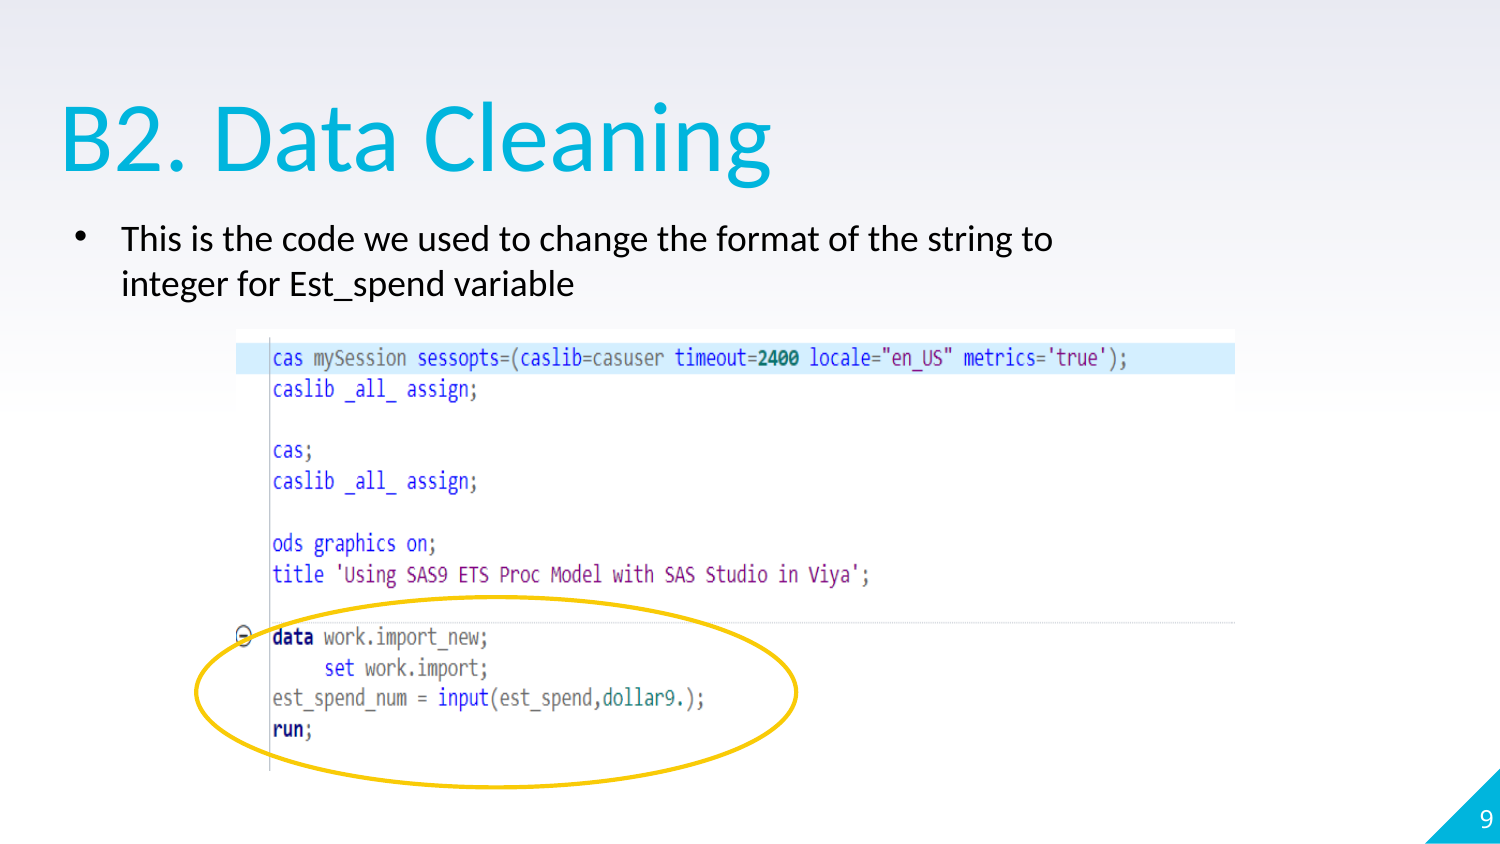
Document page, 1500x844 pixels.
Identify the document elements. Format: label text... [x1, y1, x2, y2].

slide_number 9 [1418, 760, 1494, 838]
text_box [194, 645, 231, 740]
text_box This is the code we used to change the format of the string to integer for Est_spend variable [59, 206, 1137, 311]
title B2. Data Cleaning [59, 0, 1345, 191]
text_box [365, 780, 627, 790]
picture [236, 329, 1235, 771]
